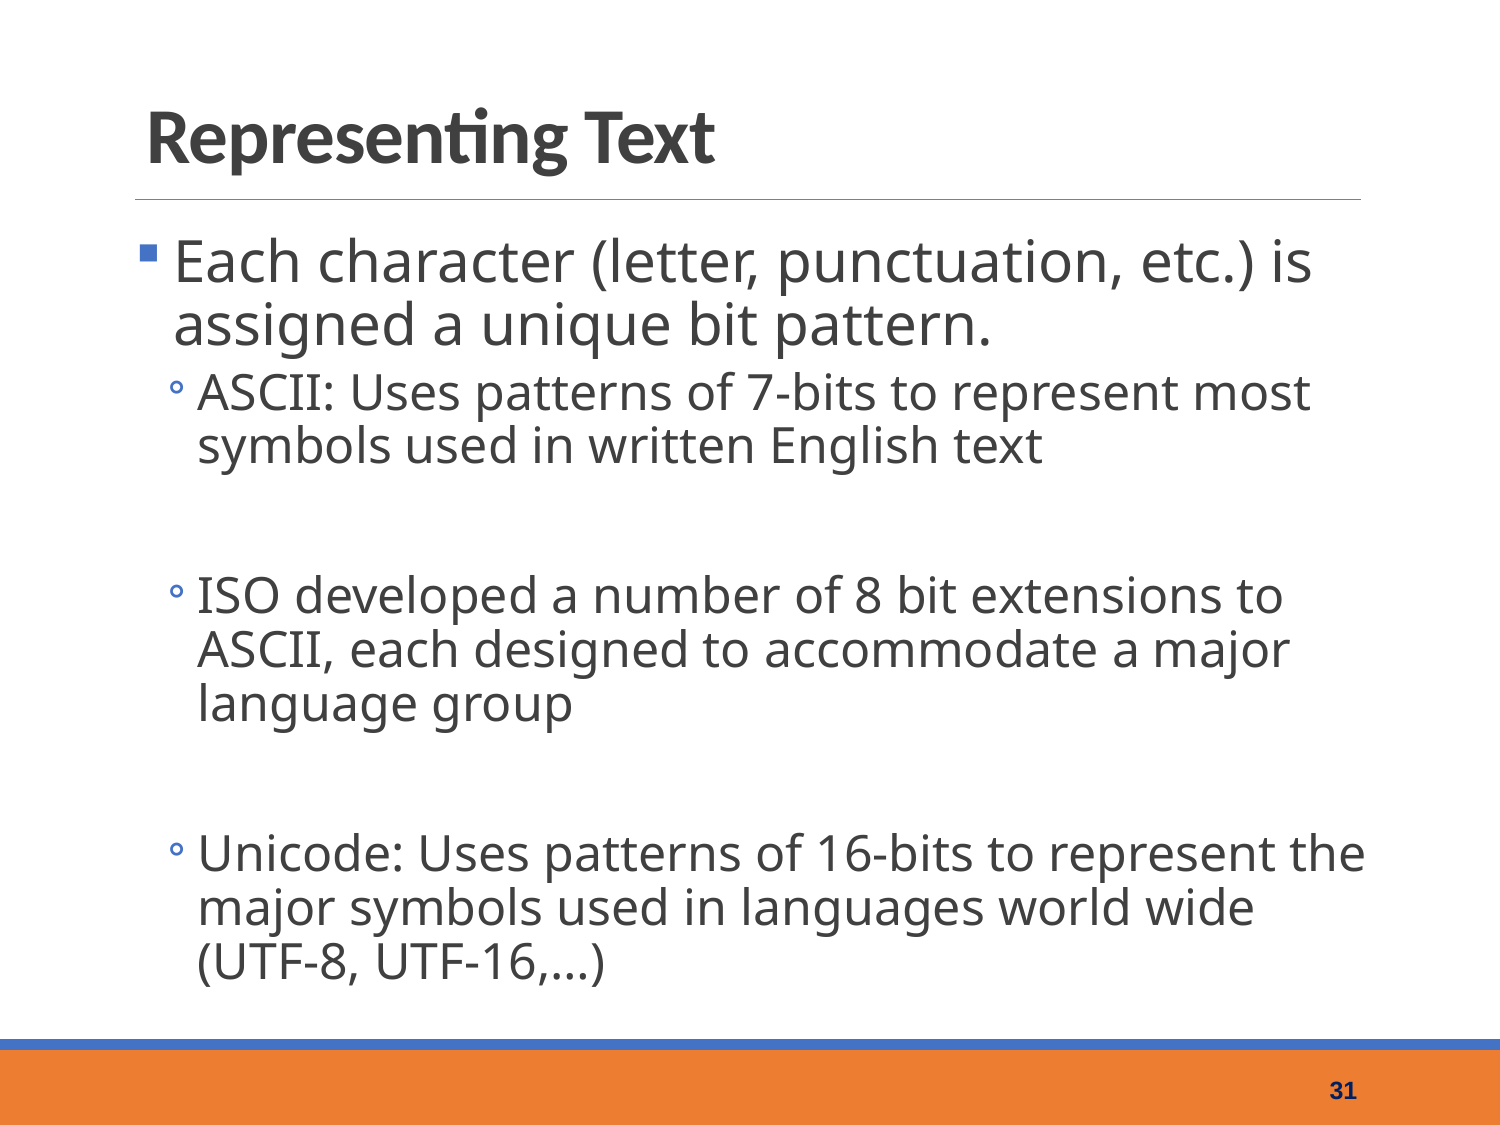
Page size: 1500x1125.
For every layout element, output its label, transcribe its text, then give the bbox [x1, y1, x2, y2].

slide_number 31 [1257, 1059, 1373, 1120]
list Each character (letter, punctuation, etc.) is assigned a unique bit pattern. ASCII: Uses patterns of 7-bits to represent most symbols used in written English text ISO developed a number of 8 bit extensions to ASCII, each designed to accommodate a major language group Unicode: Uses patterns of 16-bits to represent the major symbols used in languages world wide (UTF-8, UTF-16,…) [135, 224, 1373, 963]
title Representing Text [131, 50, 1369, 188]
